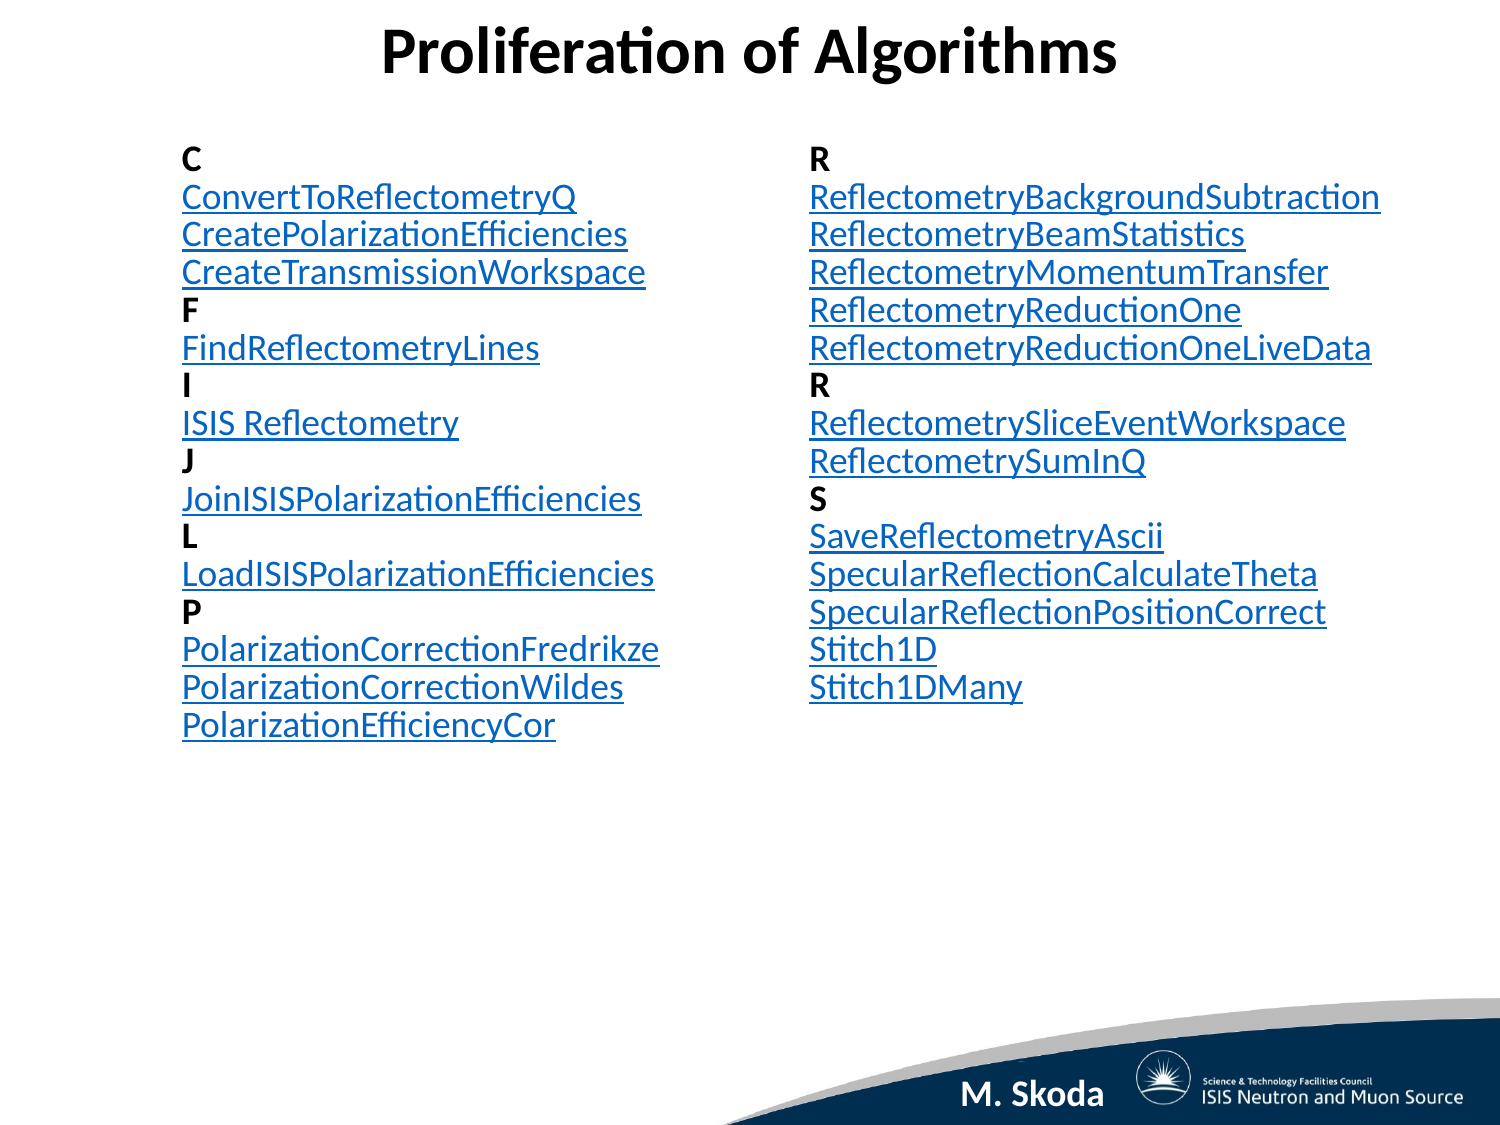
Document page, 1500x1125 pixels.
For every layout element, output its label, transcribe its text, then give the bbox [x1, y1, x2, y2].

picture [0, 455, 1500, 1125]
text_box Proliferation of Algorithms [0, 0, 1500, 95]
table_header C ConvertToReflectometryQ CreatePolarizationEfficiencies CreateTransmissionWorkspace F FindReflectometryLines I ISIS Reflectometry J JoinISISPolarizationEfficiencies L LoadISISPolarizationEfficiencies P PolarizationCorrectionFredrikze PolarizationCorrectionWildes PolarizationEfficiencyCor [167, 136, 794, 916]
table_header R ReflectometryBackgroundSubtraction ReflectometryBeamStatistics ReflectometryMomentumTransfer ReflectometryReductionOne ReflectometryReductionOneLiveData R ReflectometrySliceEventWorkspace ReflectometrySumInQ S SaveReflectometryAscii SpecularReflectionCalculateTheta SpecularReflectionPositionCorrect Stitch1D Stitch1DMany [794, 136, 1422, 916]
